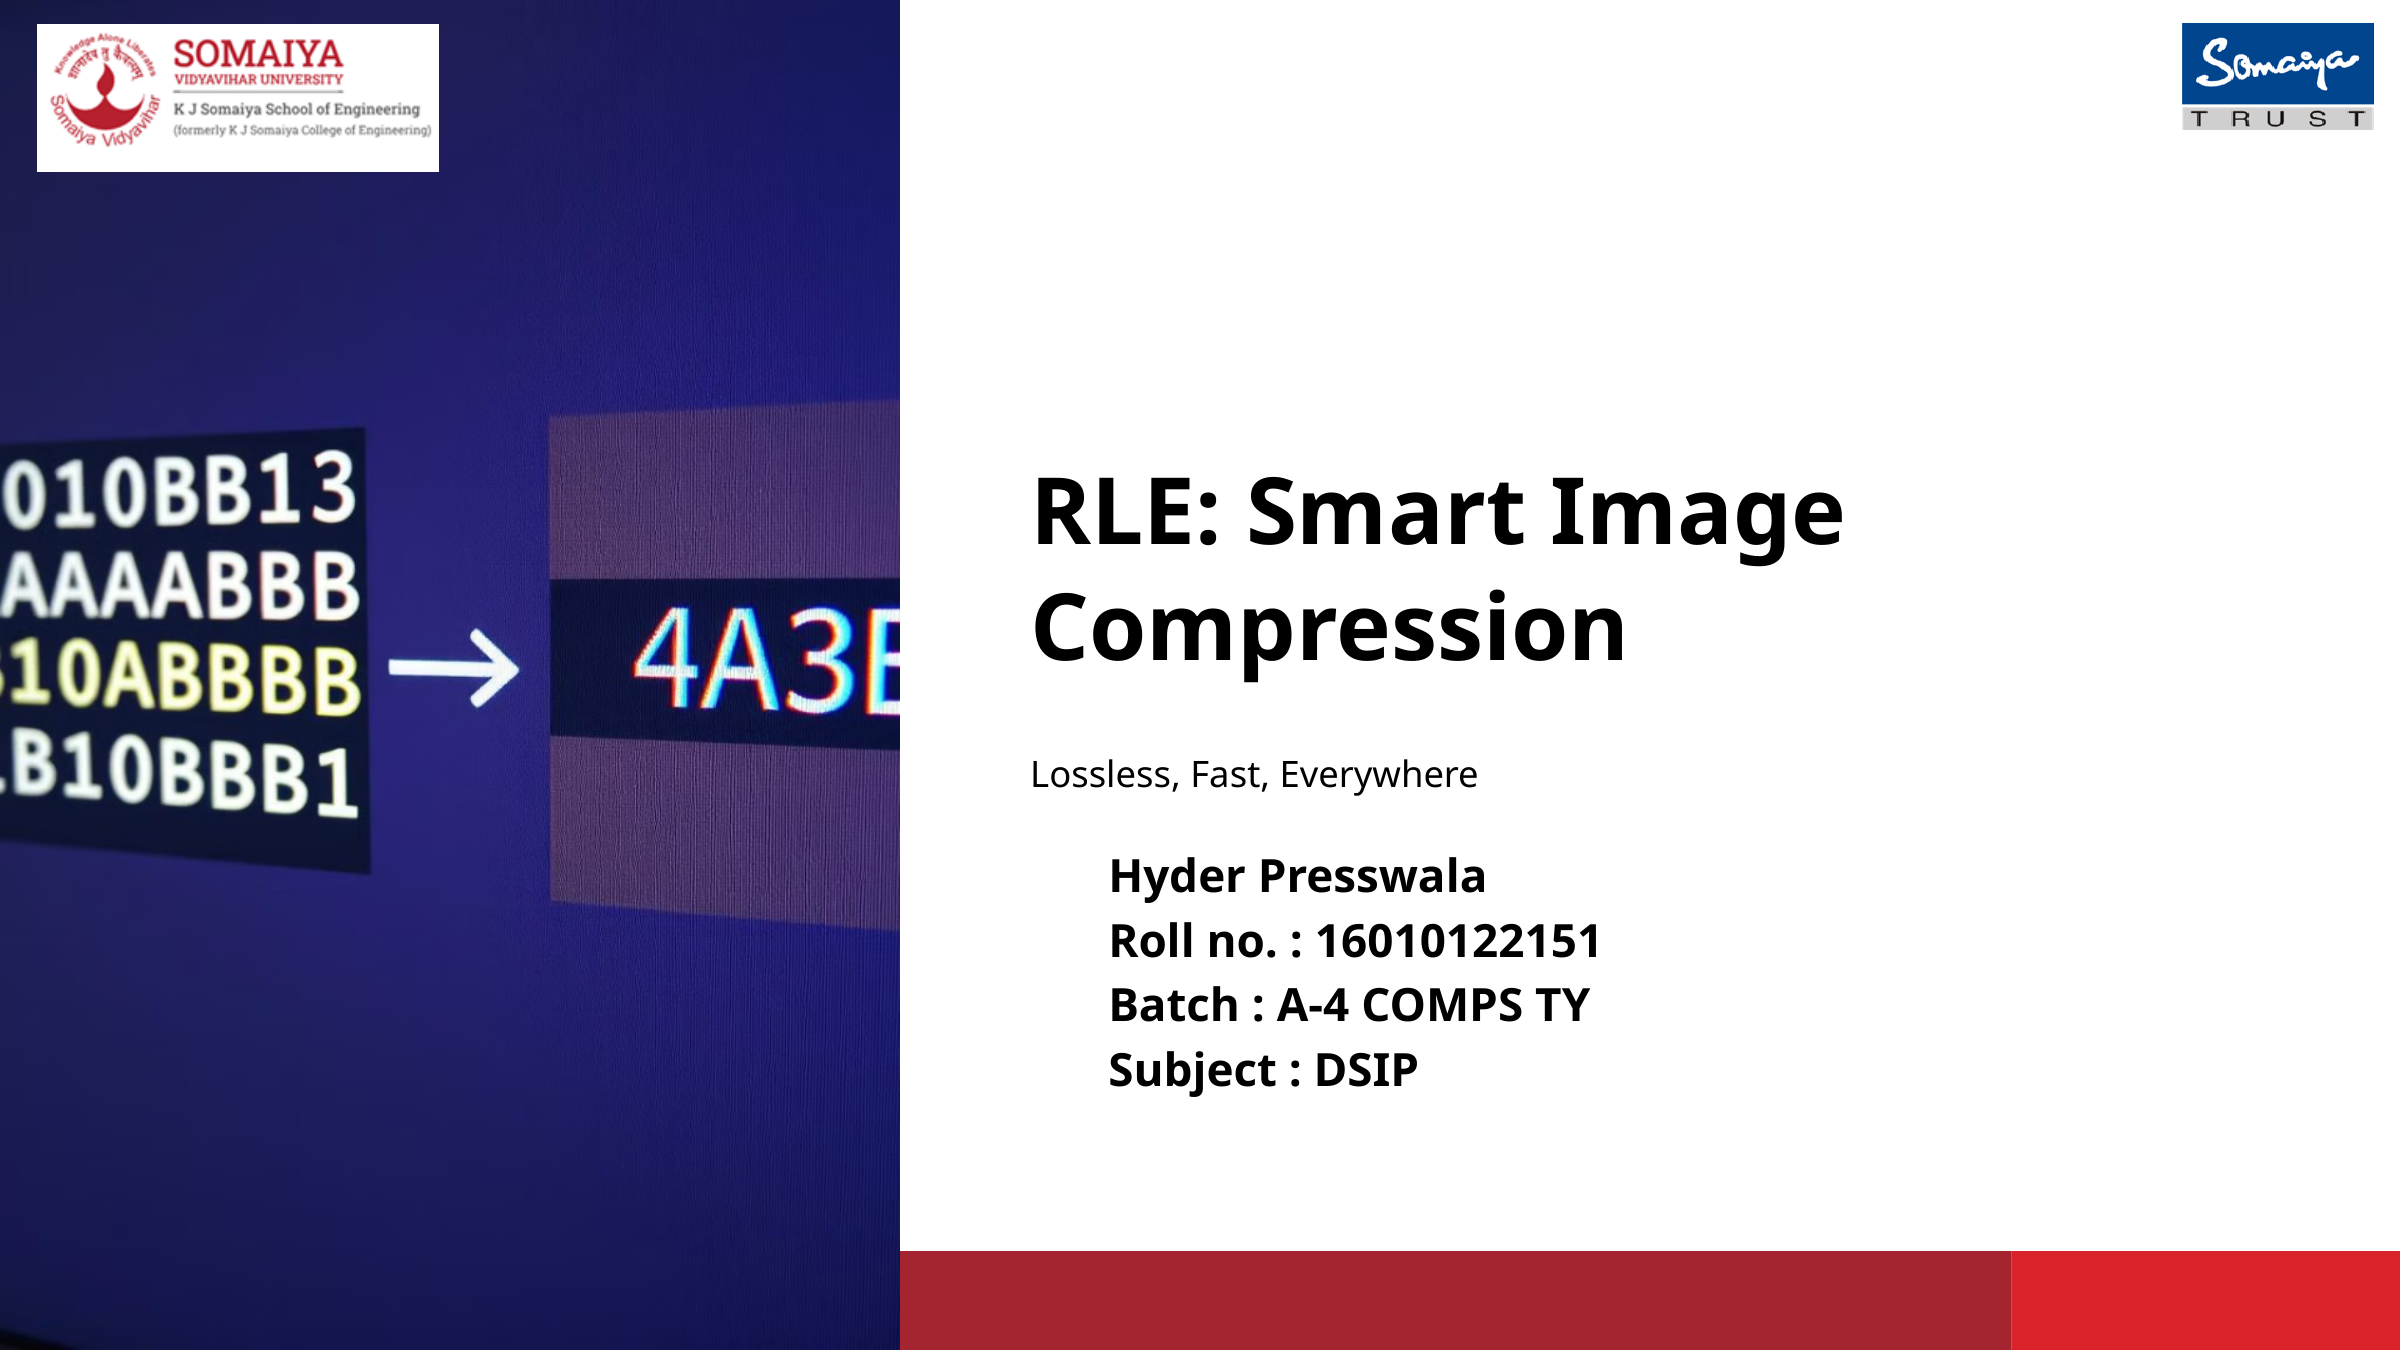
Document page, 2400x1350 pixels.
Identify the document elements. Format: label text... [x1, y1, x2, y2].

text_box Lossless, Fast, Everywhere [1030, 735, 2270, 796]
picture [0, 0, 900, 1350]
text_box RLE: Smart Image Compression [1030, 447, 2270, 681]
picture [2182, 23, 2374, 130]
text_box Hyder Presswala Roll no. : 16010122151 Batch : A-4 COMPS TY Subject : DSIP [1108, 837, 1645, 903]
